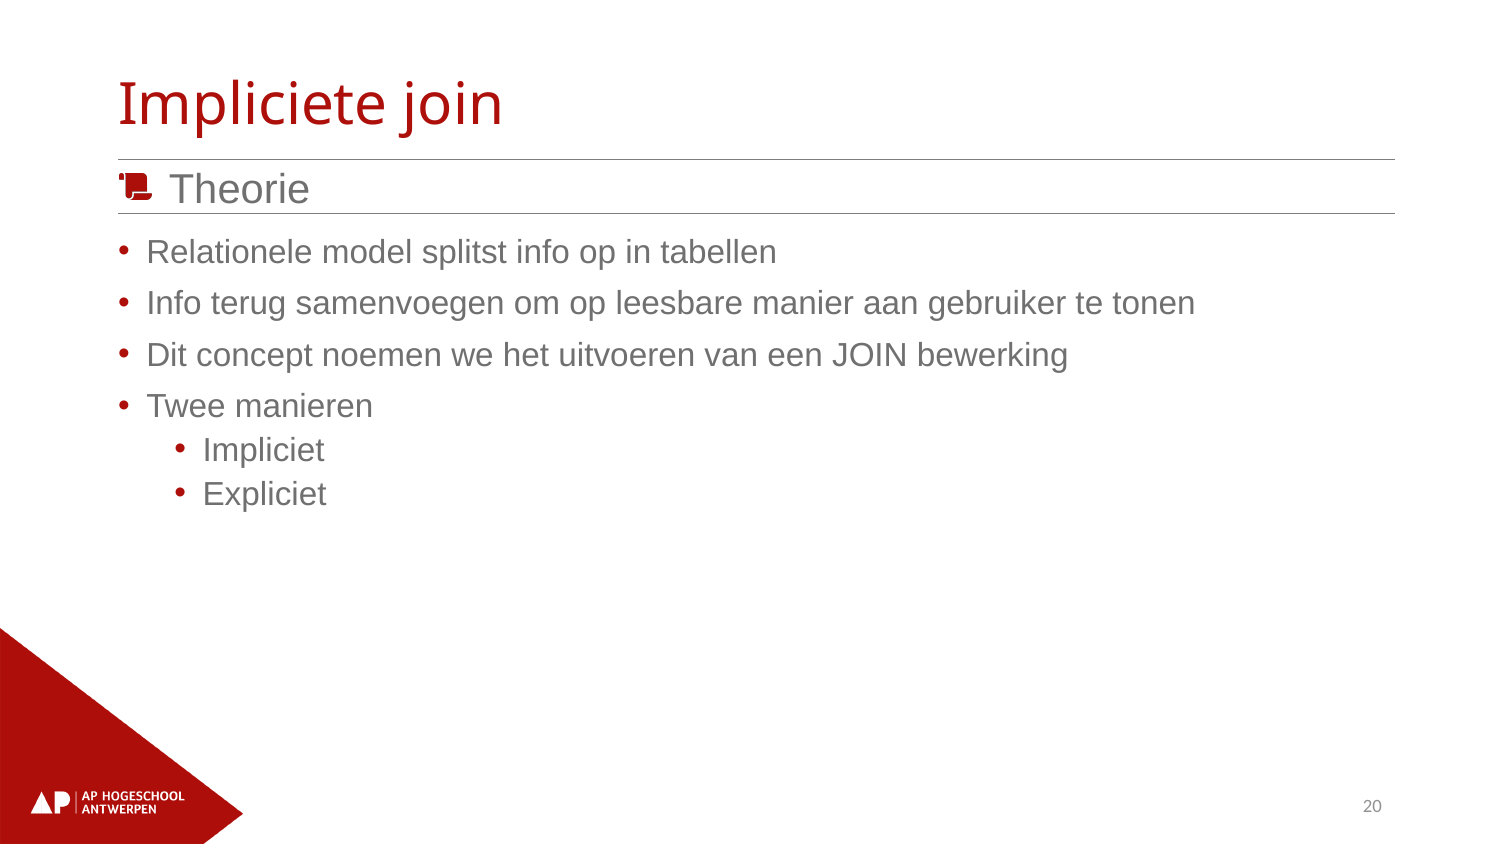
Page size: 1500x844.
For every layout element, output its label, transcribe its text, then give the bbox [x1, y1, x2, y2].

picture [0, 623, 246, 844]
title Impliciete join [103, 66, 1397, 141]
list Relationele model splitst info op in tabellen Info terug samenvoegen om op leesbare manier aan gebruiker te tonen Dit concept noemen we het uitvoeren van een JOIN bewerking Twee manieren Impliciet Expliciet [103, 226, 1397, 690]
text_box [118, 154, 1429, 220]
slide_number 20 [1263, 782, 1397, 827]
